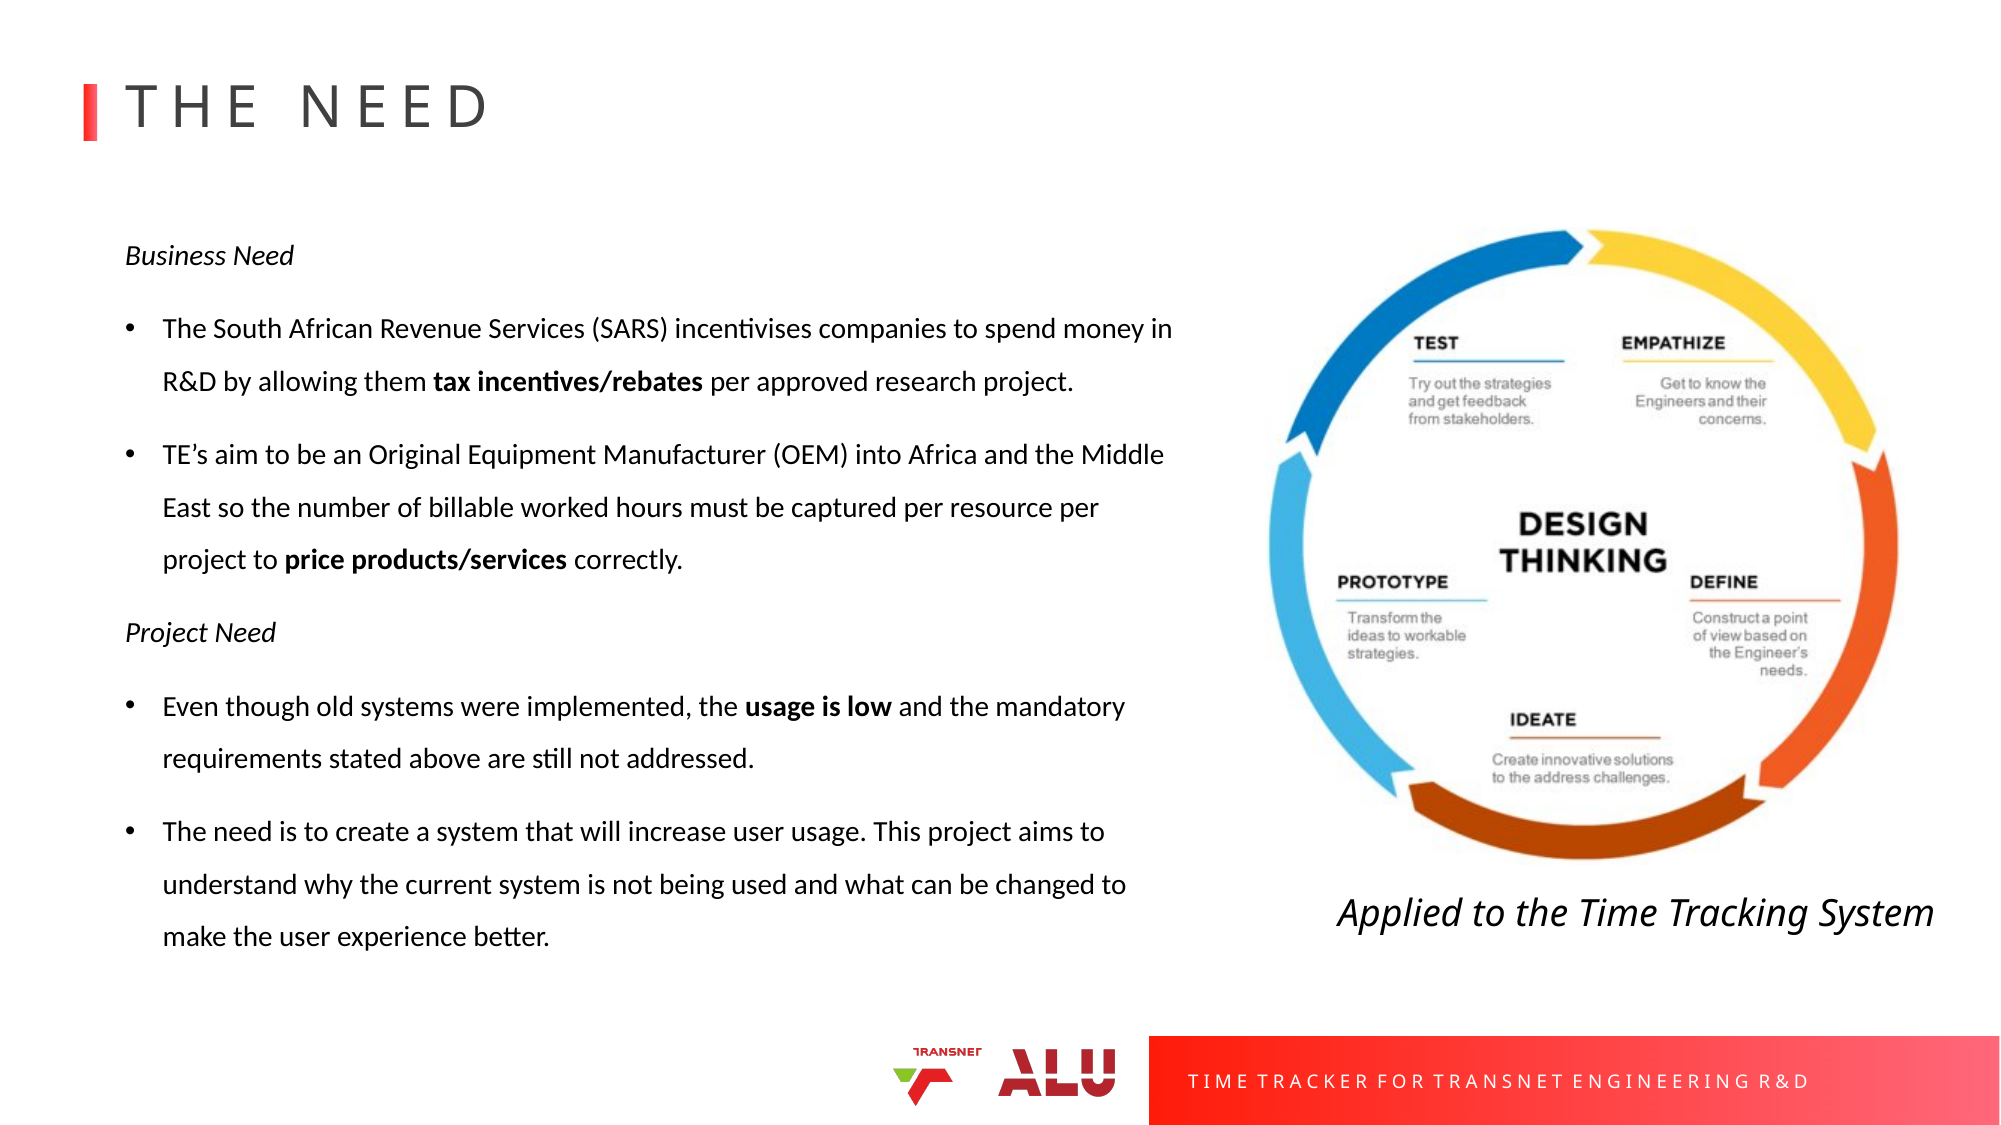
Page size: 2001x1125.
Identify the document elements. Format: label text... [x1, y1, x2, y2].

picture [1264, 227, 1905, 865]
picture [83, 84, 98, 141]
text_box Applied to the Time Tracking System [1323, 876, 1982, 954]
title THE NEED [110, 0, 1836, 218]
picture [1149, 1036, 2000, 1125]
picture [893, 1048, 982, 1106]
list Business Need The South African Revenue Services (SARS) incentivises companies to spend money in R&D by allowing them tax incentives/rebates per approved research project. TE’s aim to be an Original Equipment Manufacturer (OEM) into Africa and the Middle East so the number of billable worked hours must be captured per resource per project to price products/services correctly. Project Need Even though old systems were implemented, the usage is low and the mandatory requirements stated above are still not addressed. The need is to create a system that will increase user usage. This project aims to understand why the current system is not being used and what can be changed to make the user experience better. [110, 211, 1202, 926]
picture [997, 1048, 1116, 1098]
